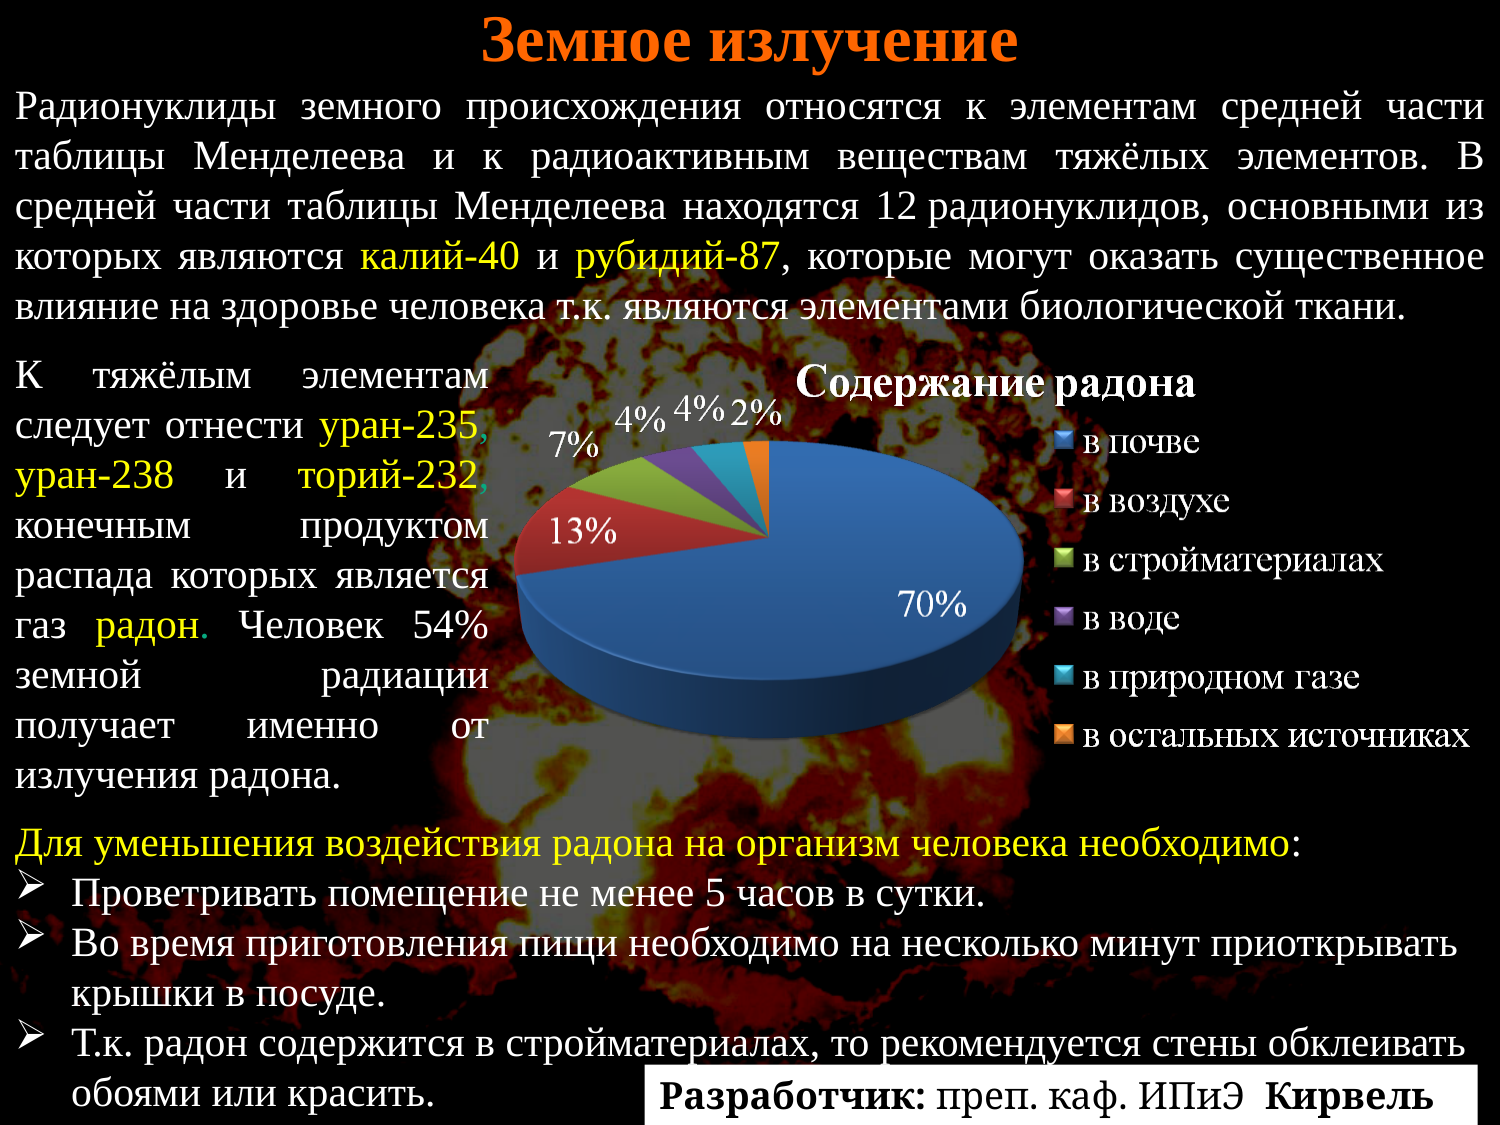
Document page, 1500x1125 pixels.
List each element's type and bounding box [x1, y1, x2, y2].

text_box [491, 339, 1500, 768]
picture [0, 0, 1500, 1125]
